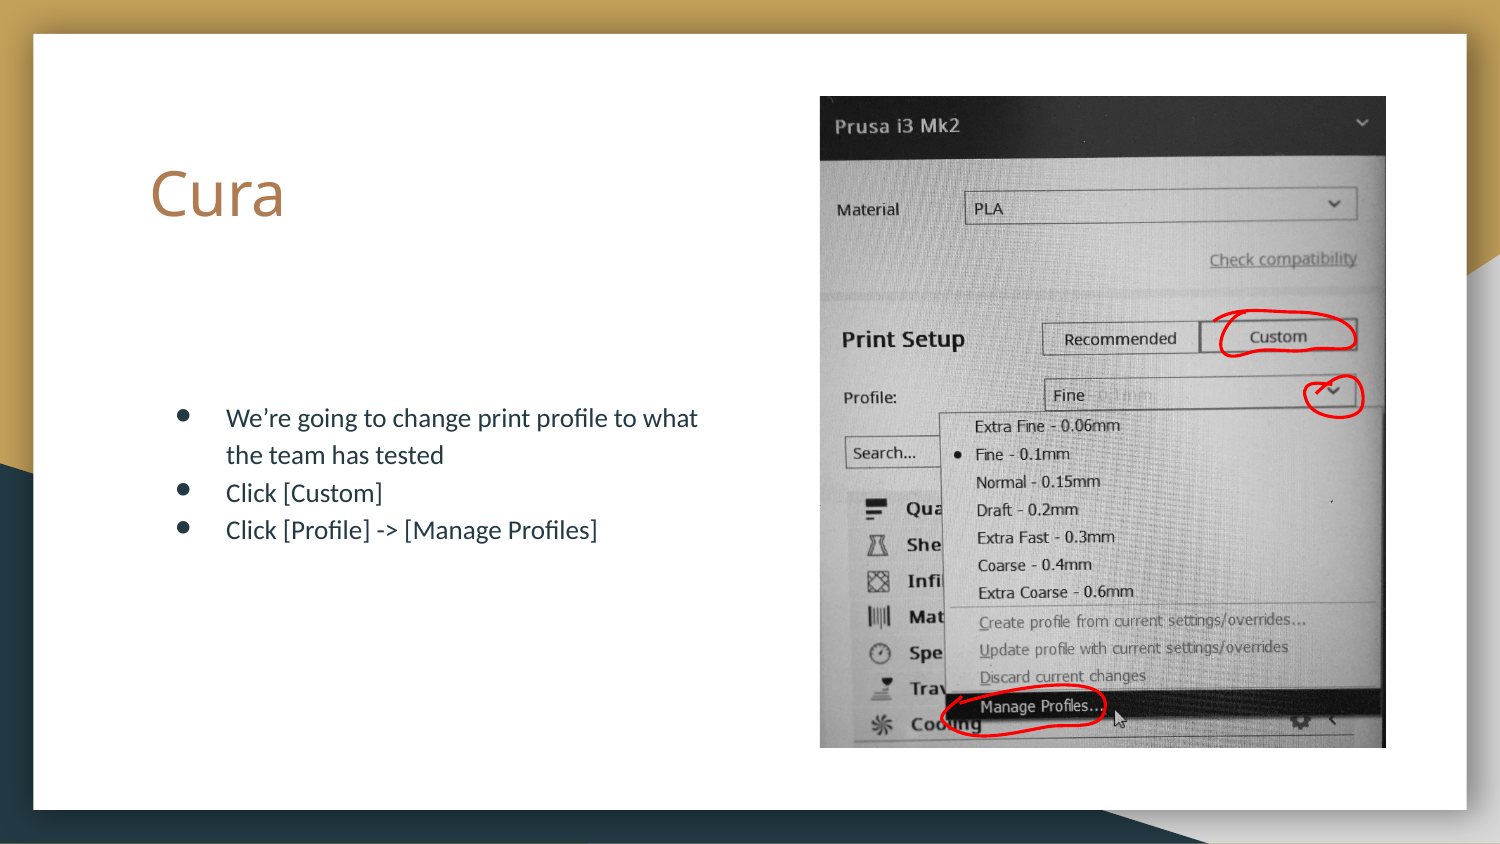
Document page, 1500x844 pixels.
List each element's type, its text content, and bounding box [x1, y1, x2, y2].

picture [819, 96, 1387, 748]
list We’re going to change print profile to what the team has tested Click [Custom] Click [Profile] -> [Manage Profiles] [136, 380, 745, 729]
title Cura [134, 138, 743, 366]
